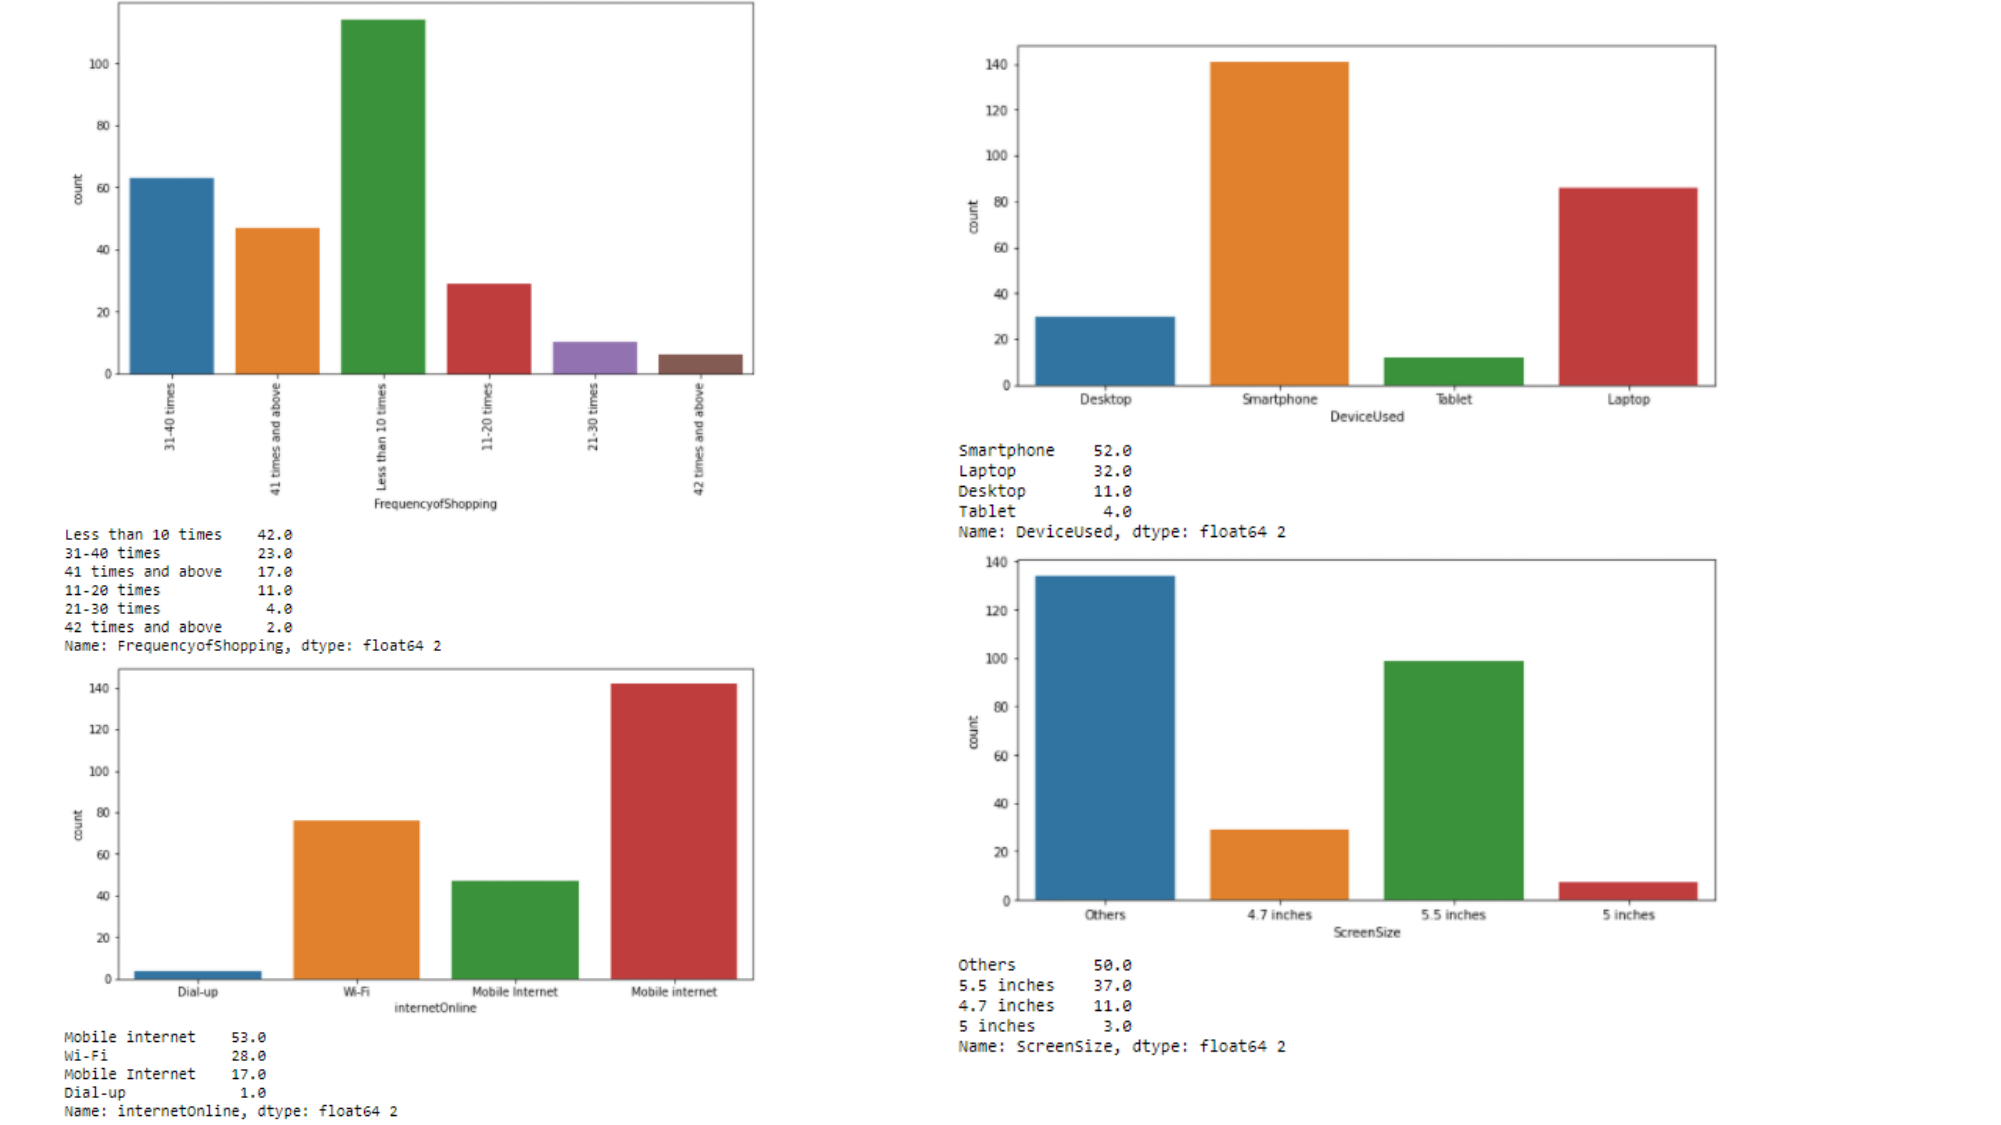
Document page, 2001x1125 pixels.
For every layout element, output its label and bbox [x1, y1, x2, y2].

picture [38, 0, 784, 1125]
picture [942, 34, 1779, 1060]
